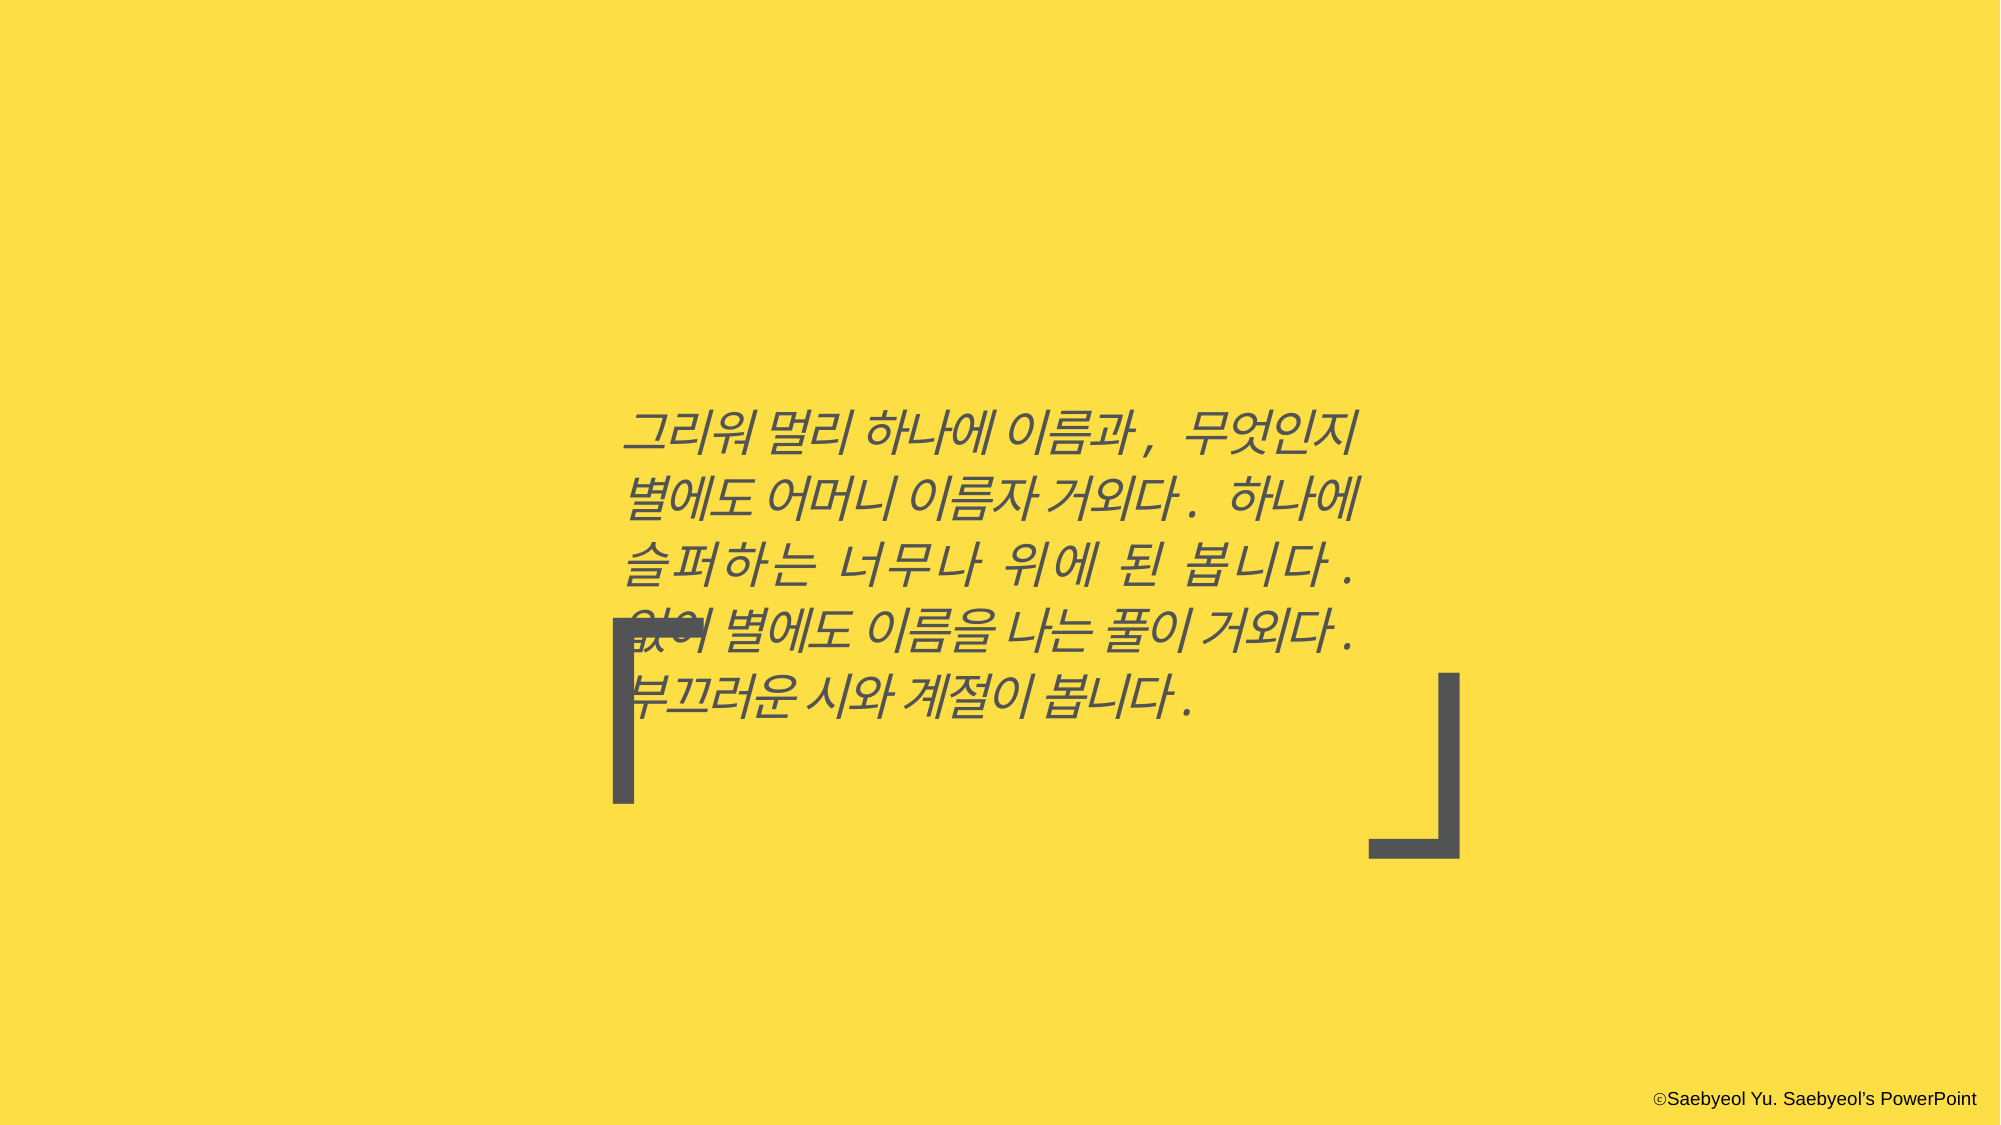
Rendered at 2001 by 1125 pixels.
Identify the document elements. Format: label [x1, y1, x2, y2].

text_box [411, 221, 1559, 904]
